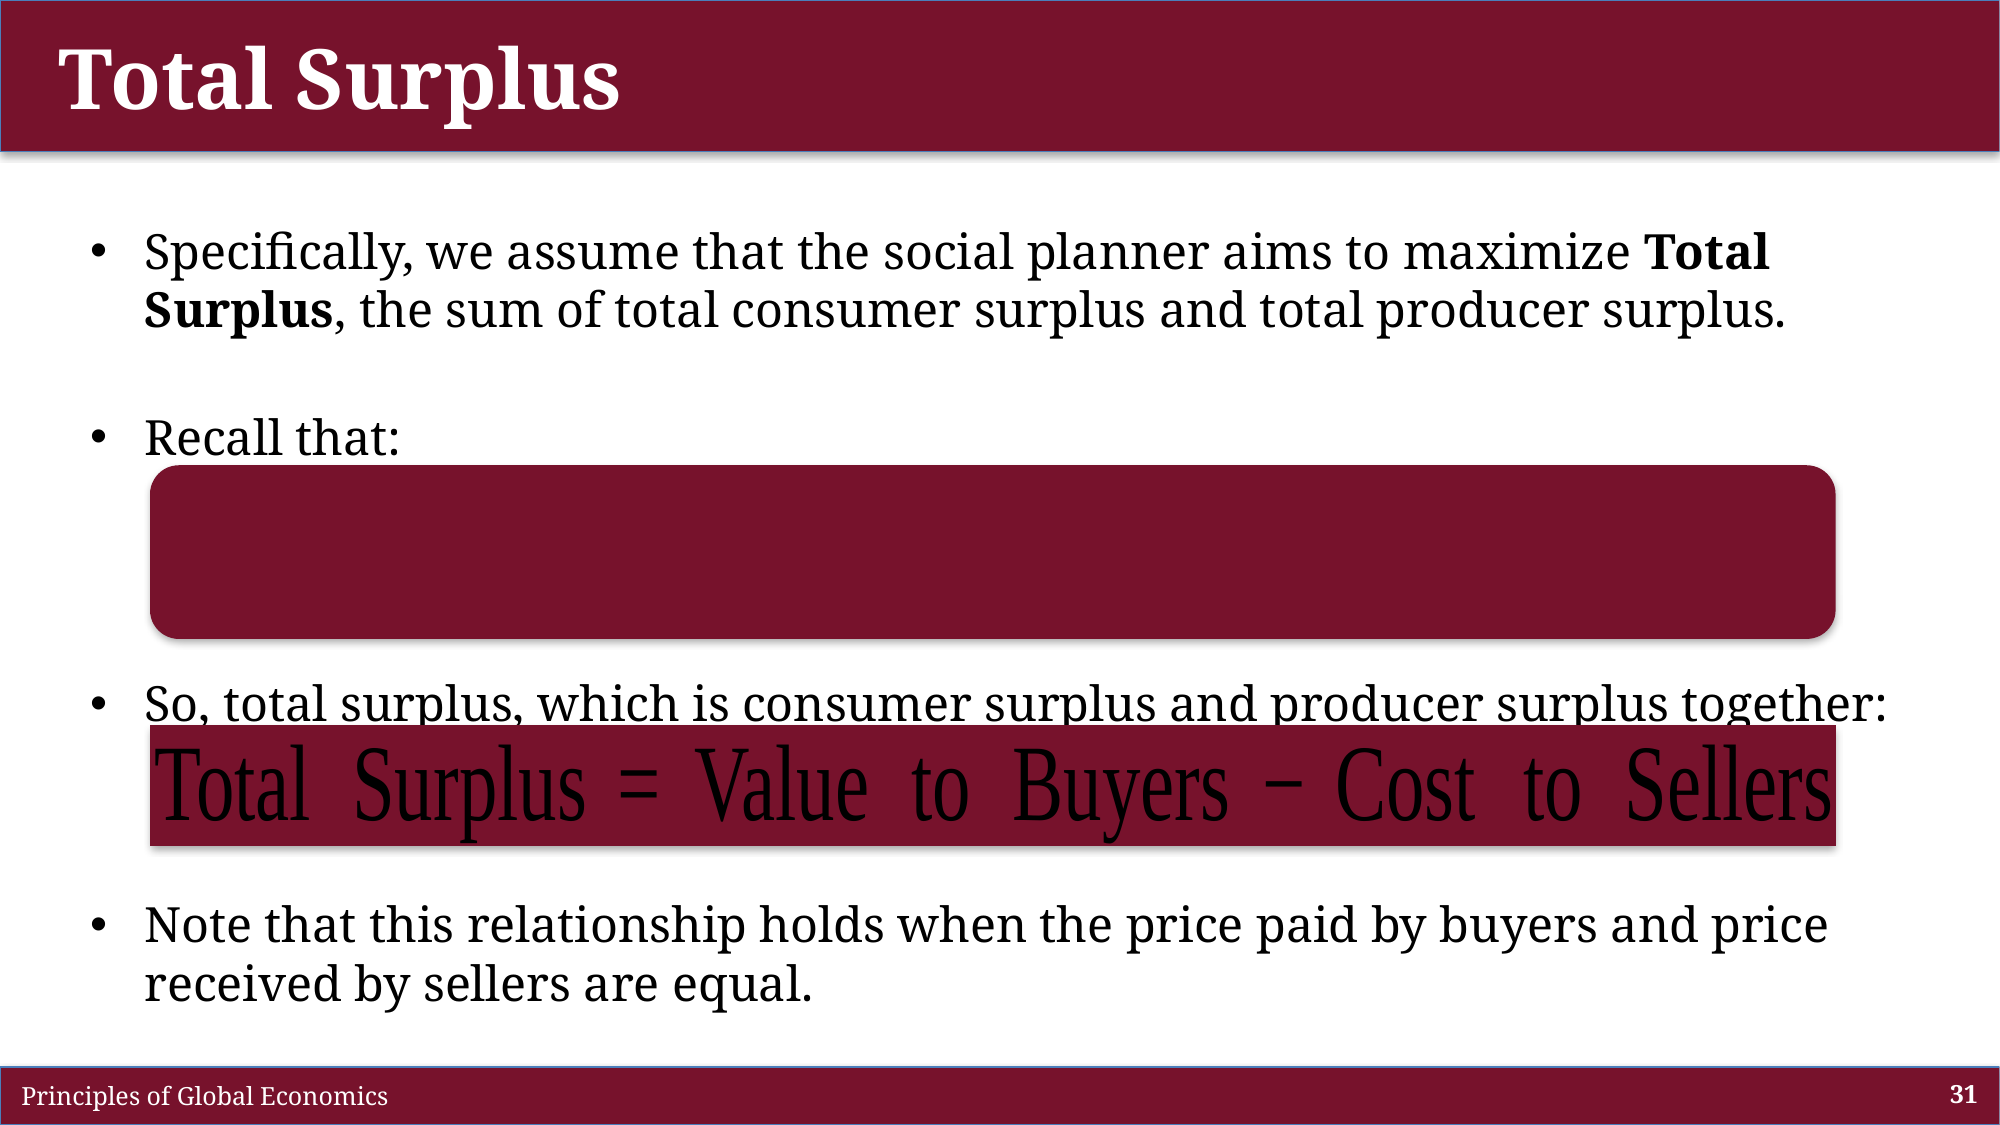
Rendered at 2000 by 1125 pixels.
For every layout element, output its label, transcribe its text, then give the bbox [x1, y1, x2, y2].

text_box [475, 1066, 1649, 1125]
footer Principles of Global Economics [0, 1066, 475, 1125]
slide_number 31 [1649, 1066, 2000, 1125]
list Specifically, we assume that the social planner aims to maximize Total Surplus, the sum of total consumer surplus and total producer surplus. Recall that: So, total surplus, which is consumer surplus and producer surplus together: Note that this relationship holds when the price paid by buyers and price received by sellers are equal. [75, 213, 1911, 1047]
title Total Surplus [0, 0, 2000, 152]
